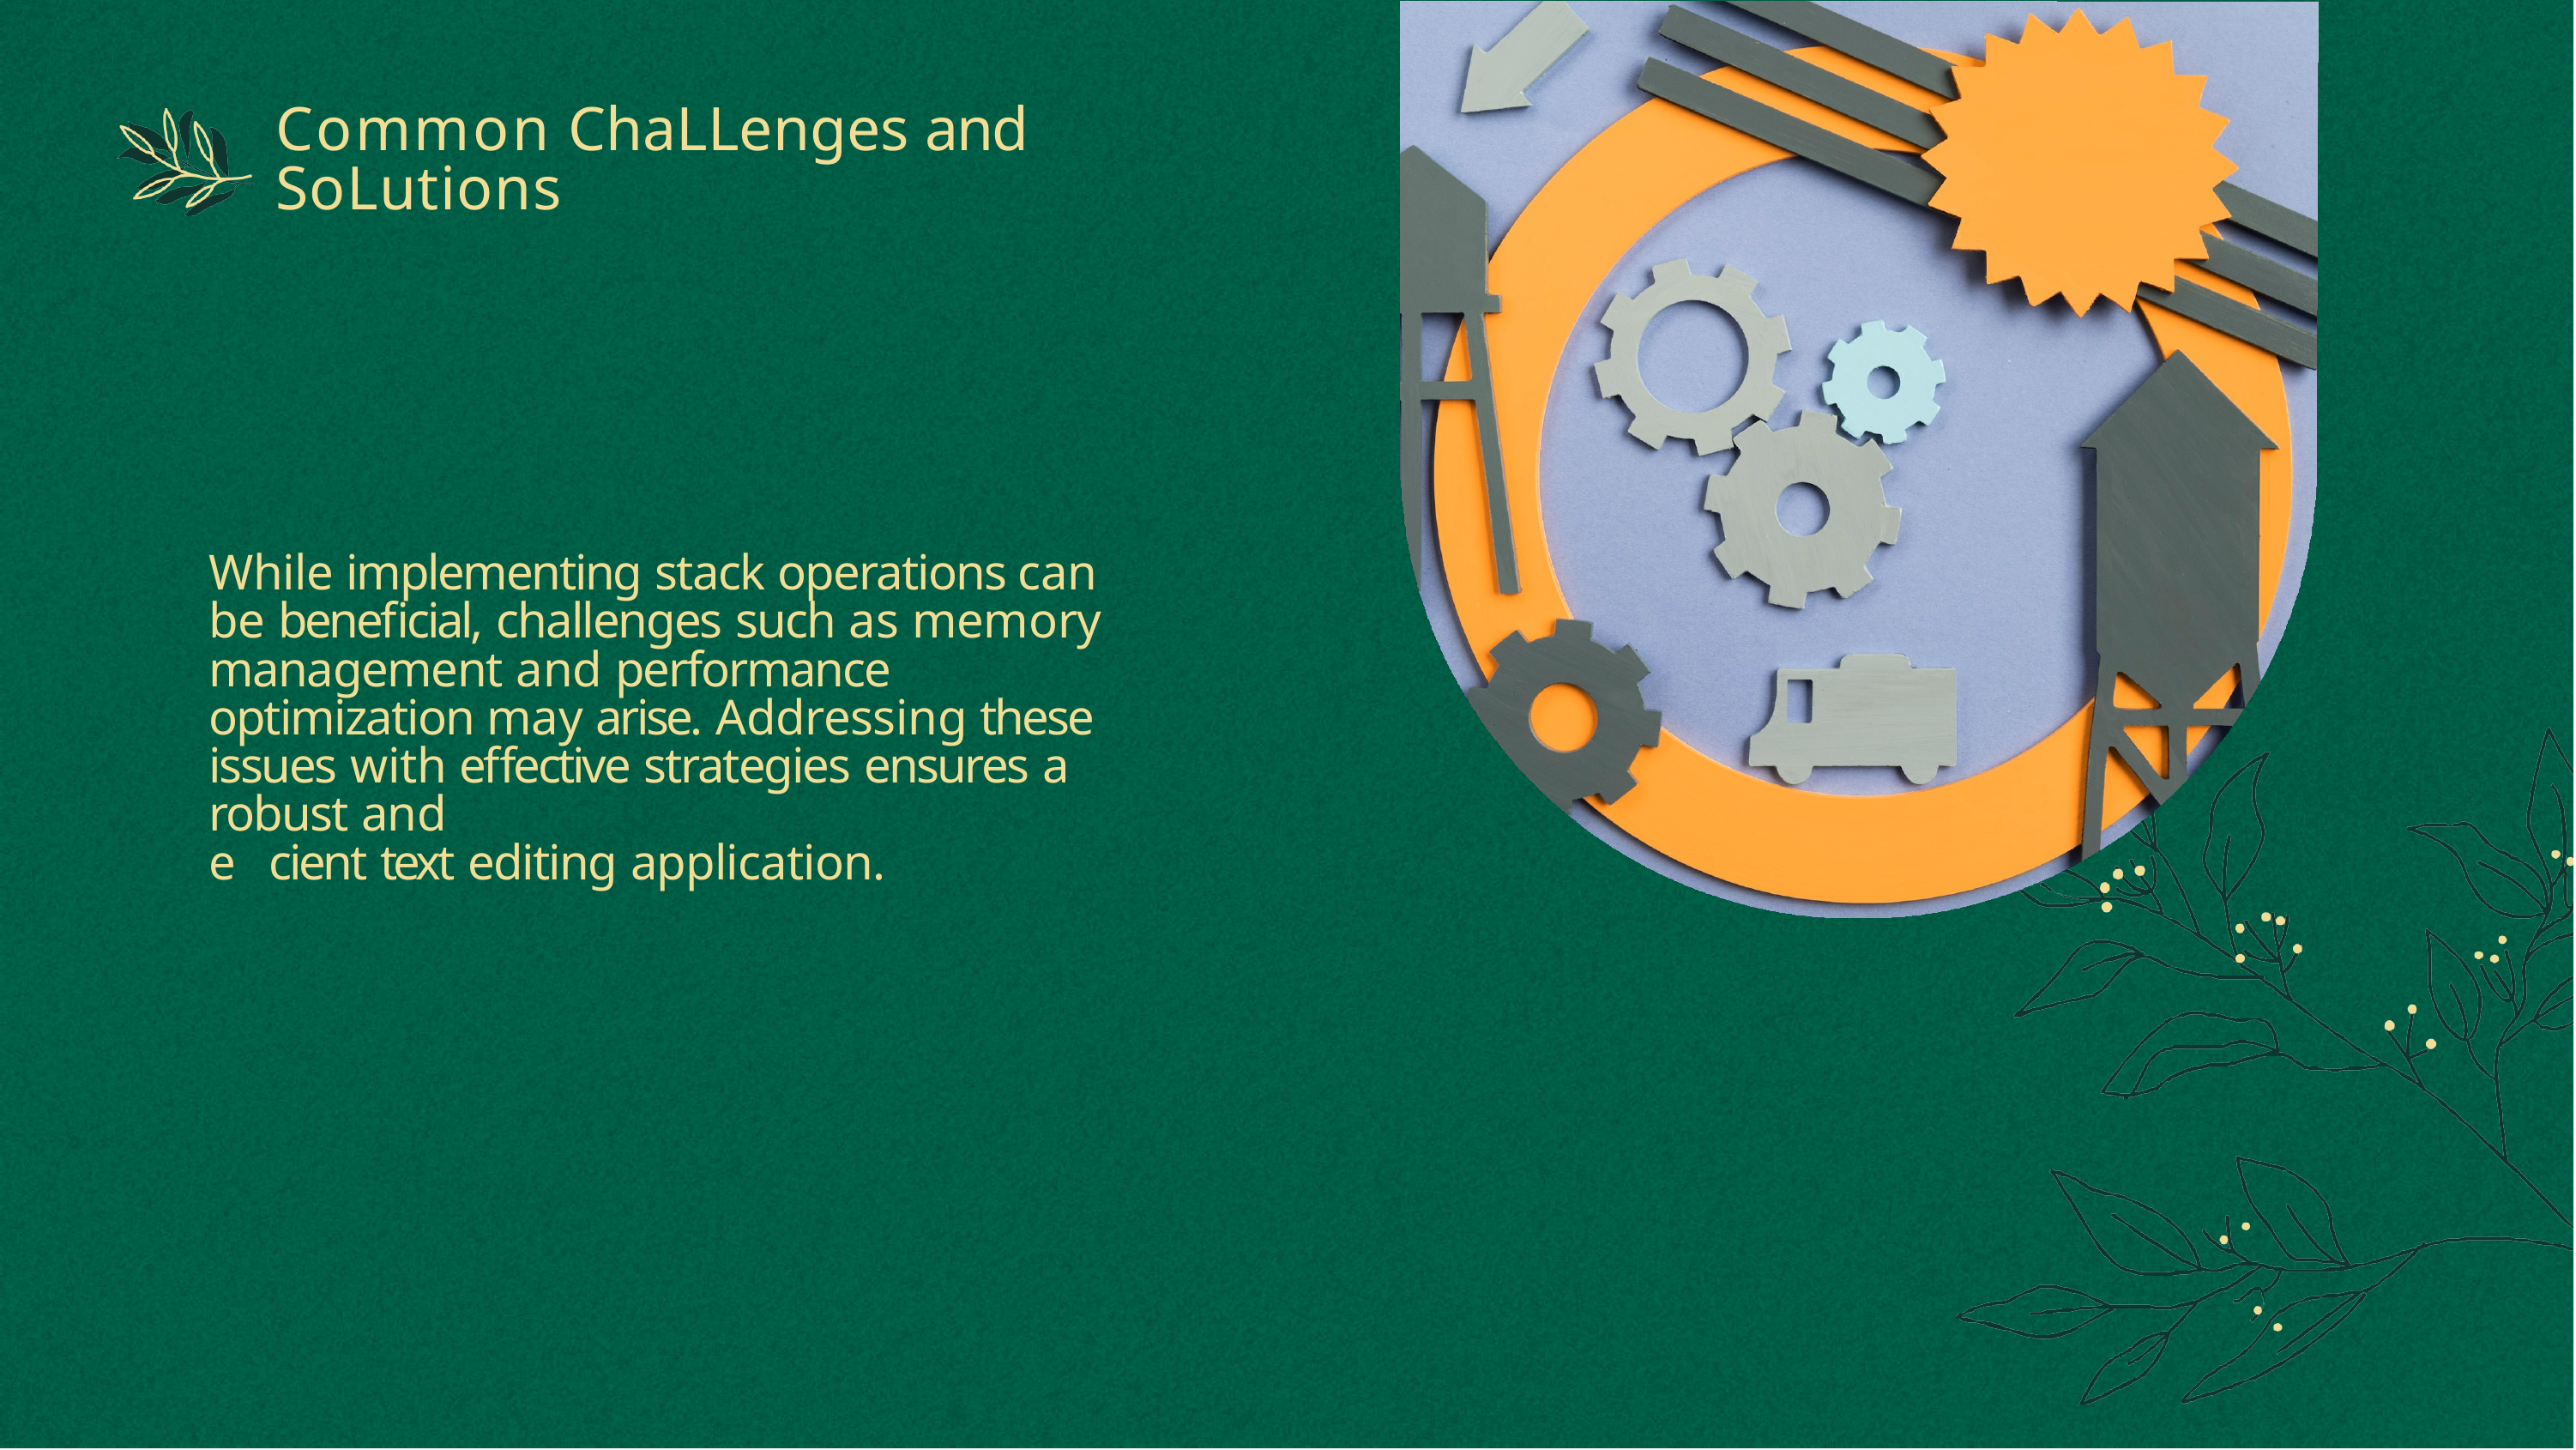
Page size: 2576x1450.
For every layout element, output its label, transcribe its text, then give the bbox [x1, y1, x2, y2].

picture [0, 0, 2574, 1448]
title Common Challenges and Solutions [79, 27, 1076, 347]
text_box While implementing stack operations can be beneficial, challenges such as memory management and performance optimization may arise. Addressing these issues with eﬀective strategies ensures a robust and e cient text editing application. [207, 540, 1111, 890]
